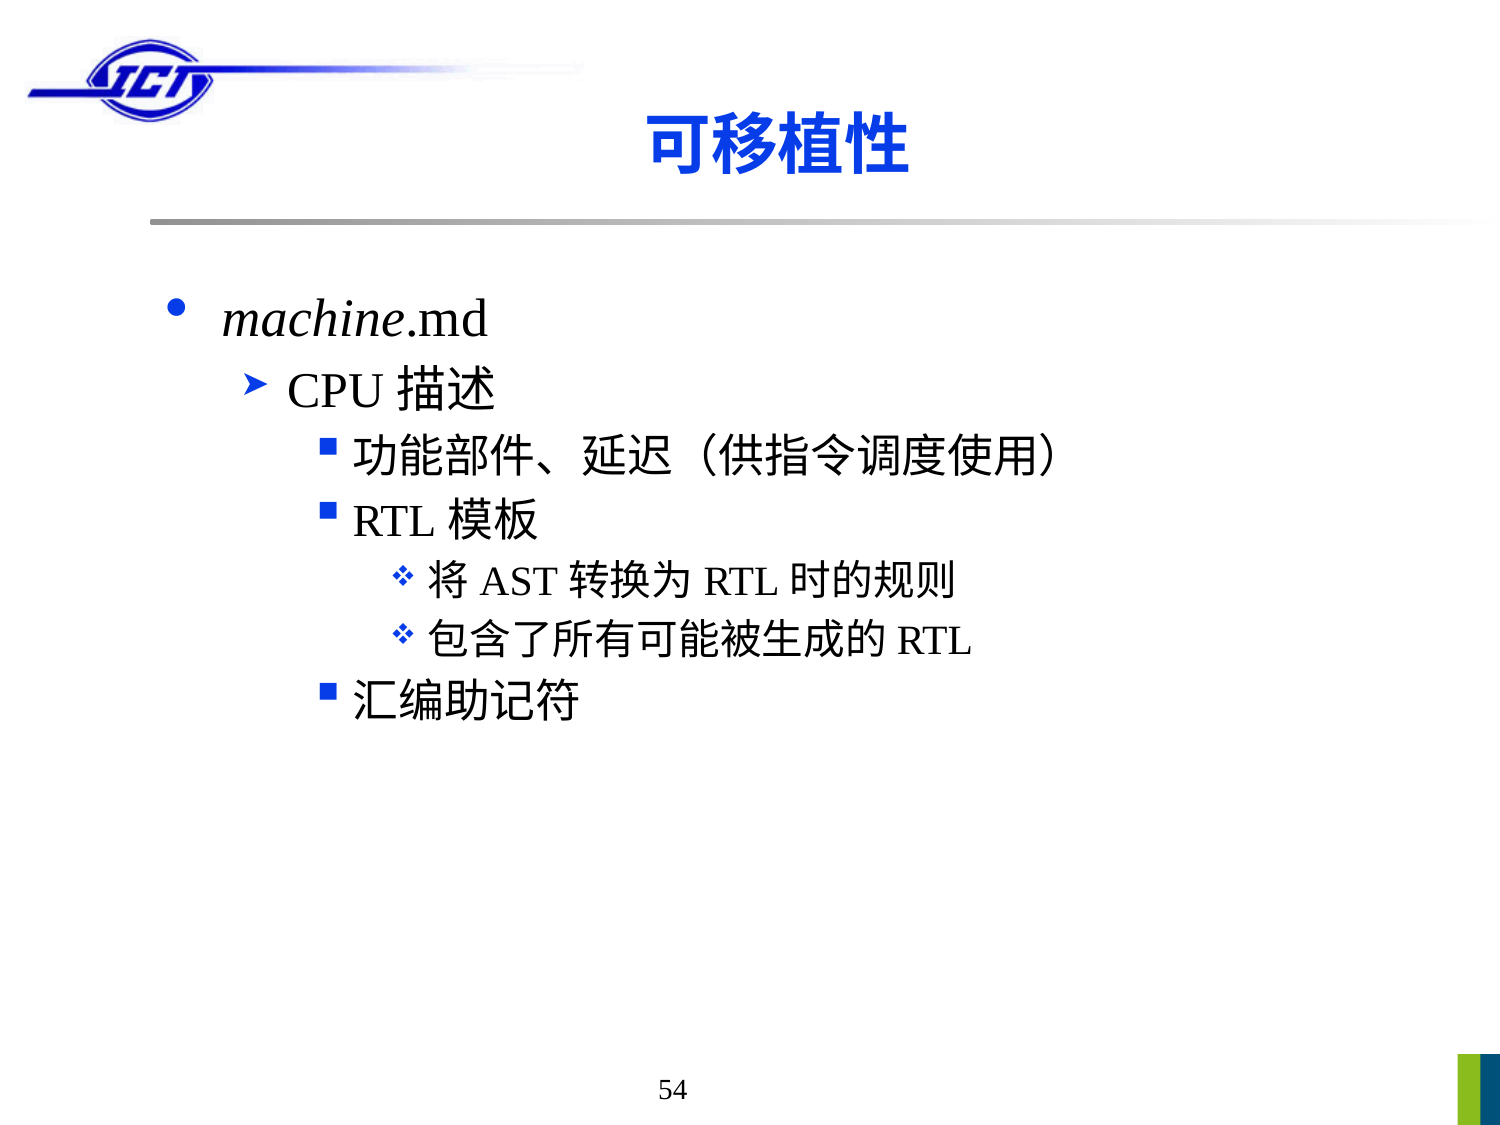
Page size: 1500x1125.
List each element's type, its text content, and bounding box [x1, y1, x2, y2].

list machine.md CPU描述 功能部件、延迟（供指令调度使用） RTL模板 将AST转换为RTL时的规则 包含了所有可能被生成的RTL 汇编助记符 [150, 275, 1388, 1013]
picture [24, 36, 600, 125]
title 可移植性 [159, 66, 1397, 217]
